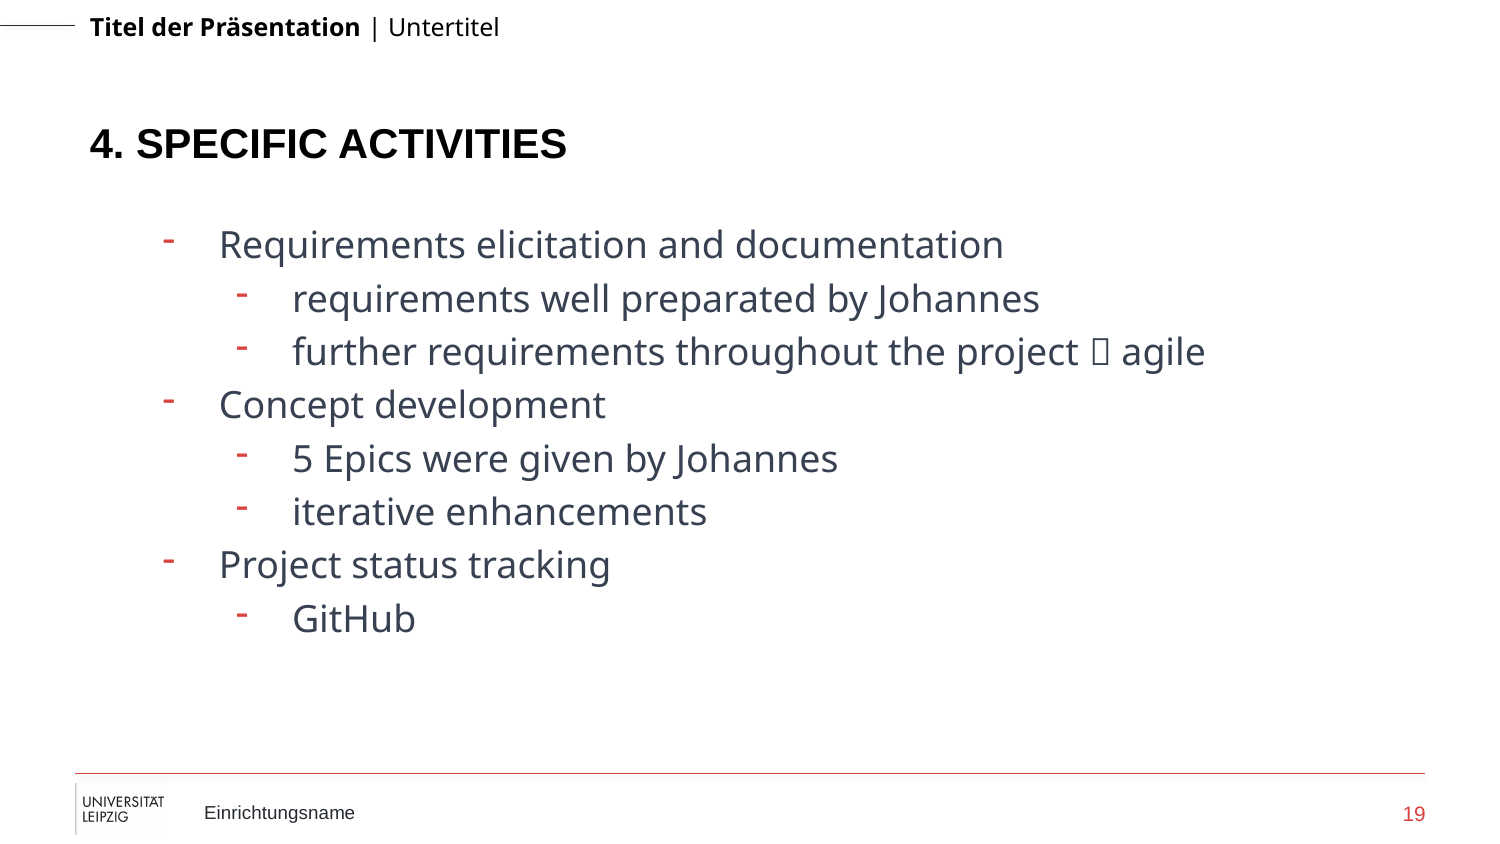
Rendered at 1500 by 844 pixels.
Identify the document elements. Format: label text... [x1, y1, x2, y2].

picture [75, 805, 165, 836]
title 4. SPECIFIC ACTIVITIES [75, 50, 1426, 175]
slide_number 19 [1303, 800, 1426, 834]
list Requirements elicitation and documentation requirements well preparated by Johannes further requirements throughout the project  agile Concept development 5 Epics were given by Johannes iterative enhancements Project status tracking GitHub [75, 214, 1425, 805]
